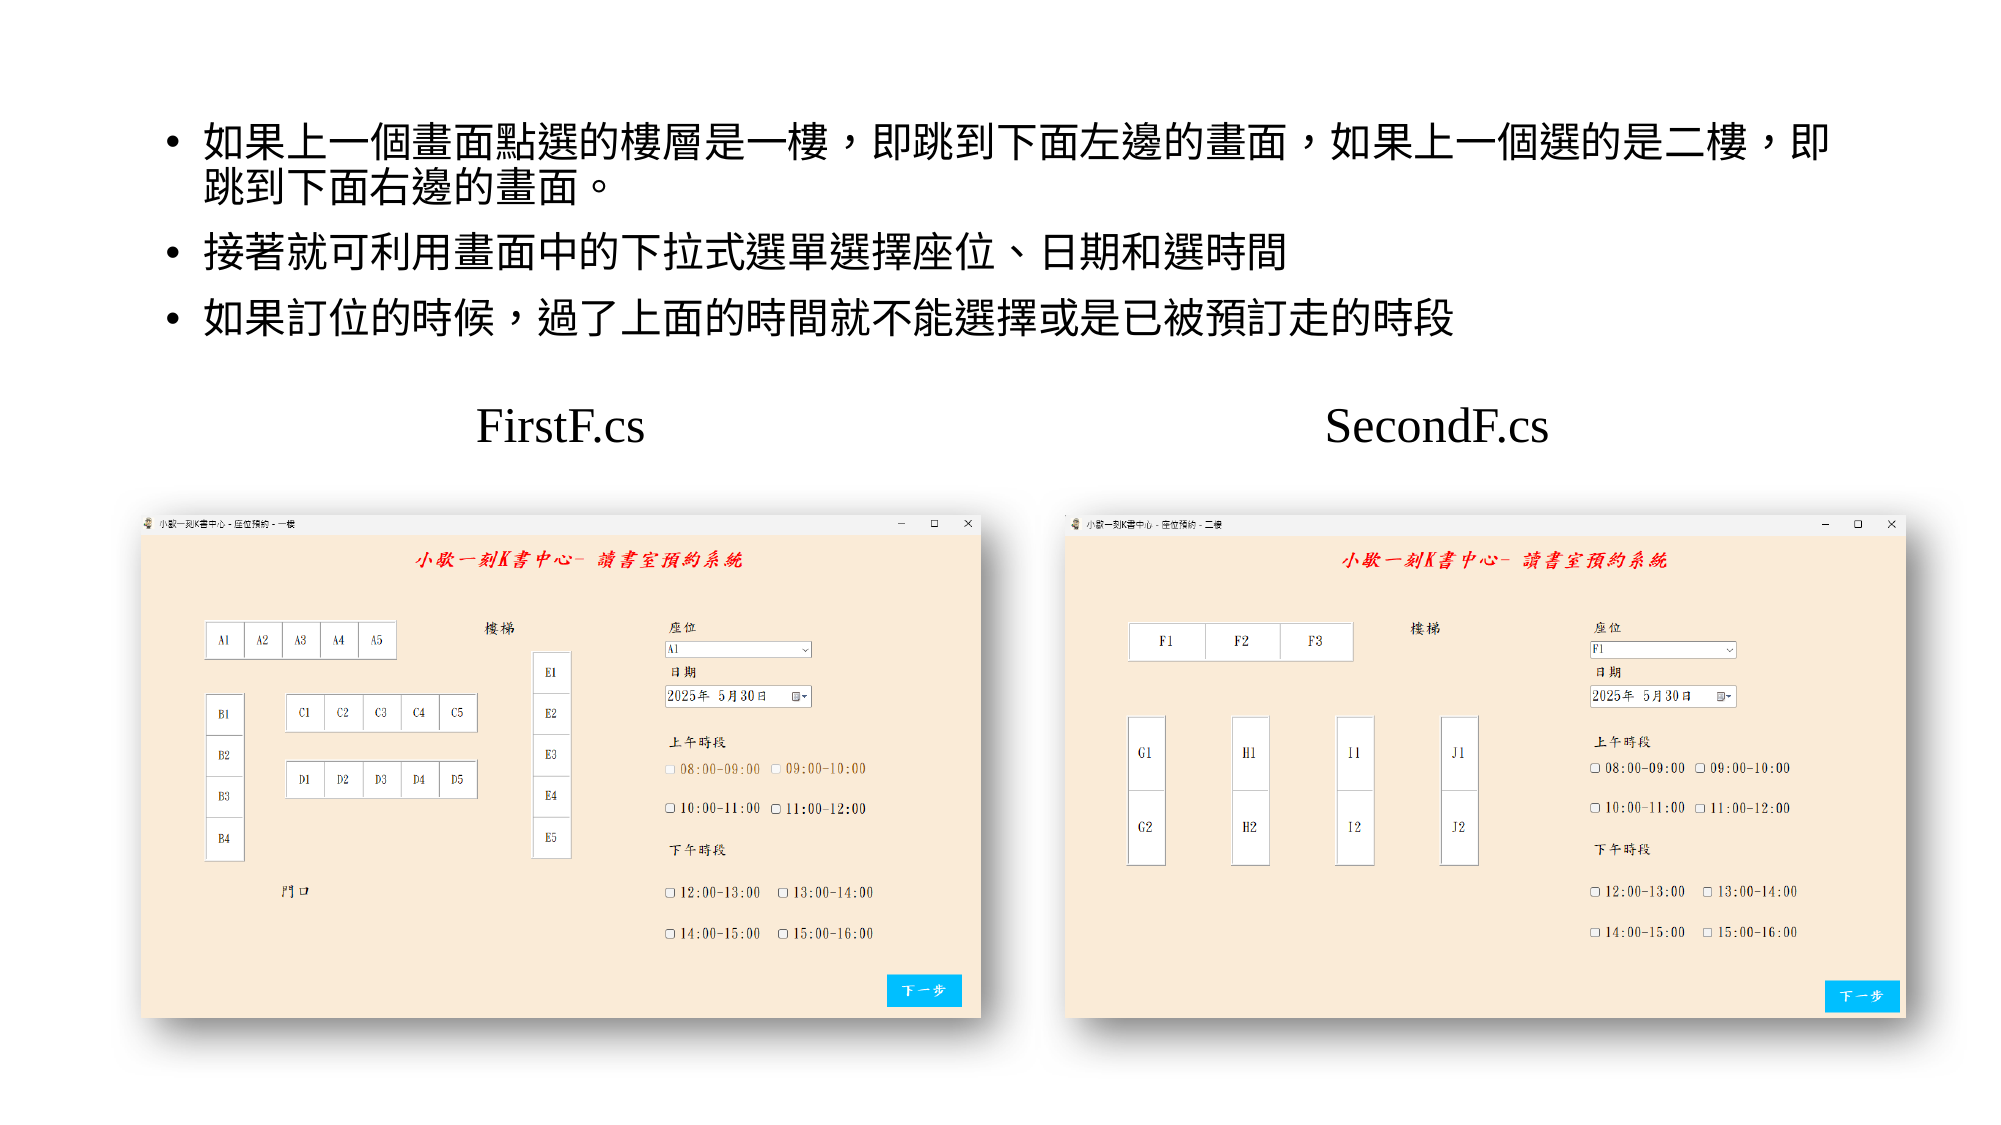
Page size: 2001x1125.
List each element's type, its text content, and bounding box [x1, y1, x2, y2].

list SecondF.cs [1011, 359, 1863, 495]
picture [141, 515, 981, 1018]
picture [1065, 515, 1906, 1018]
text_box 如果上一個畫面點選的樓層是一樓，即跳到下面左邊的畫面，如果上一個選的是二樓，即跳到下面右邊的畫面。 接著就可利用畫面中的下拉式選單選擇座位、日期和選時間 如果訂位的時候，過了上面的時間就不能選擇或是已被預訂走的時段 [150, 96, 1850, 368]
list FirstF.cs [137, 359, 984, 495]
